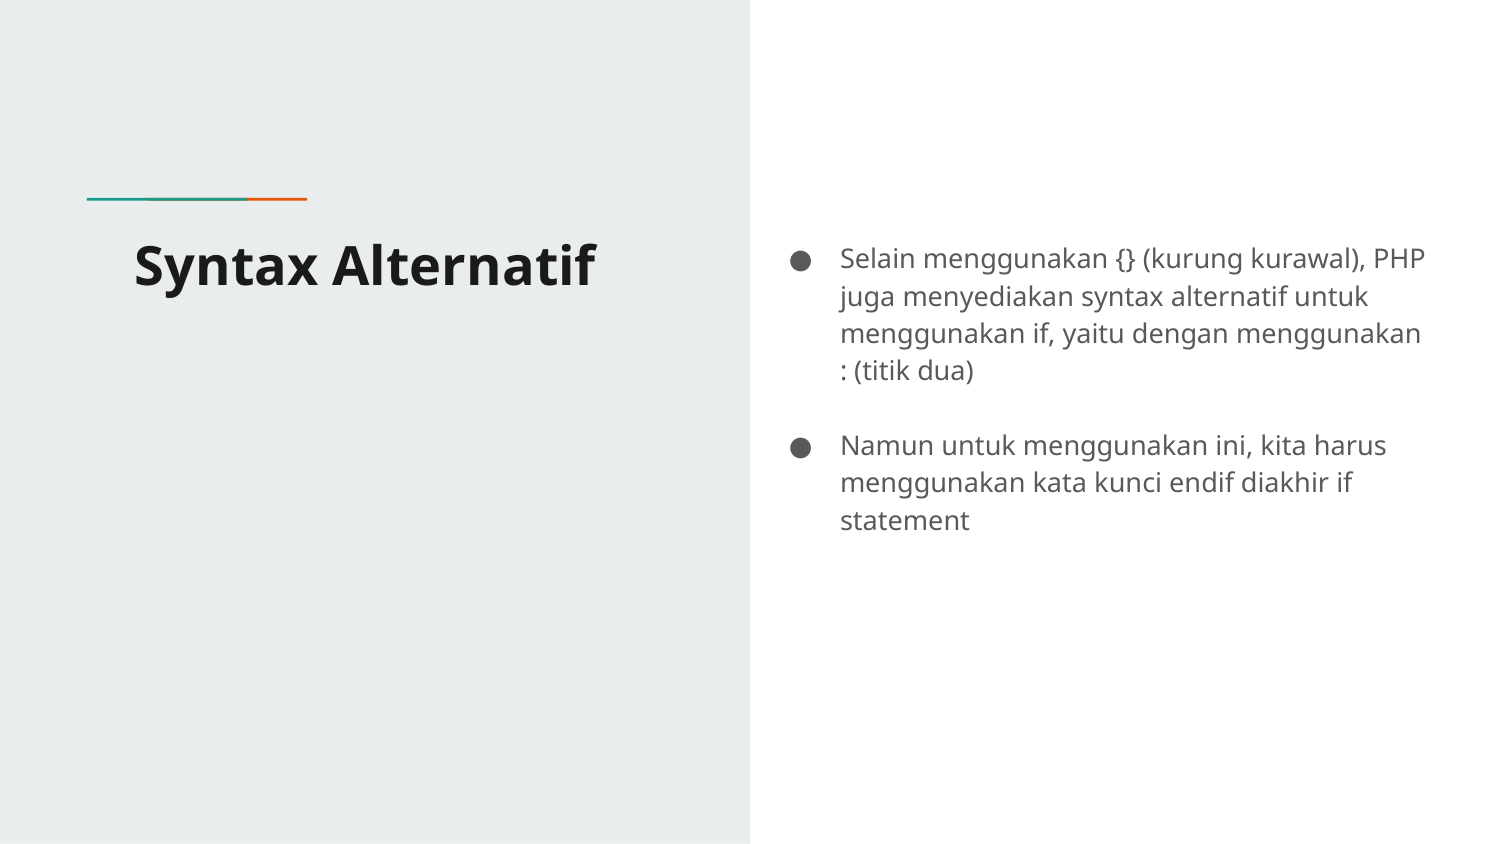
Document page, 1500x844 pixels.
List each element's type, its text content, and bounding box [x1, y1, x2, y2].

list Selain menggunakan {} (kurung kurawal), PHP juga menyediakan syntax alternatif untuk menggunakan if, yaitu dengan menggunakan : (titik dua) Namun untuk menggunakan ini, kita harus menggunakan kata kunci endif diakhir if statement [750, 221, 1443, 719]
title Syntax Alternatif [119, 216, 662, 494]
